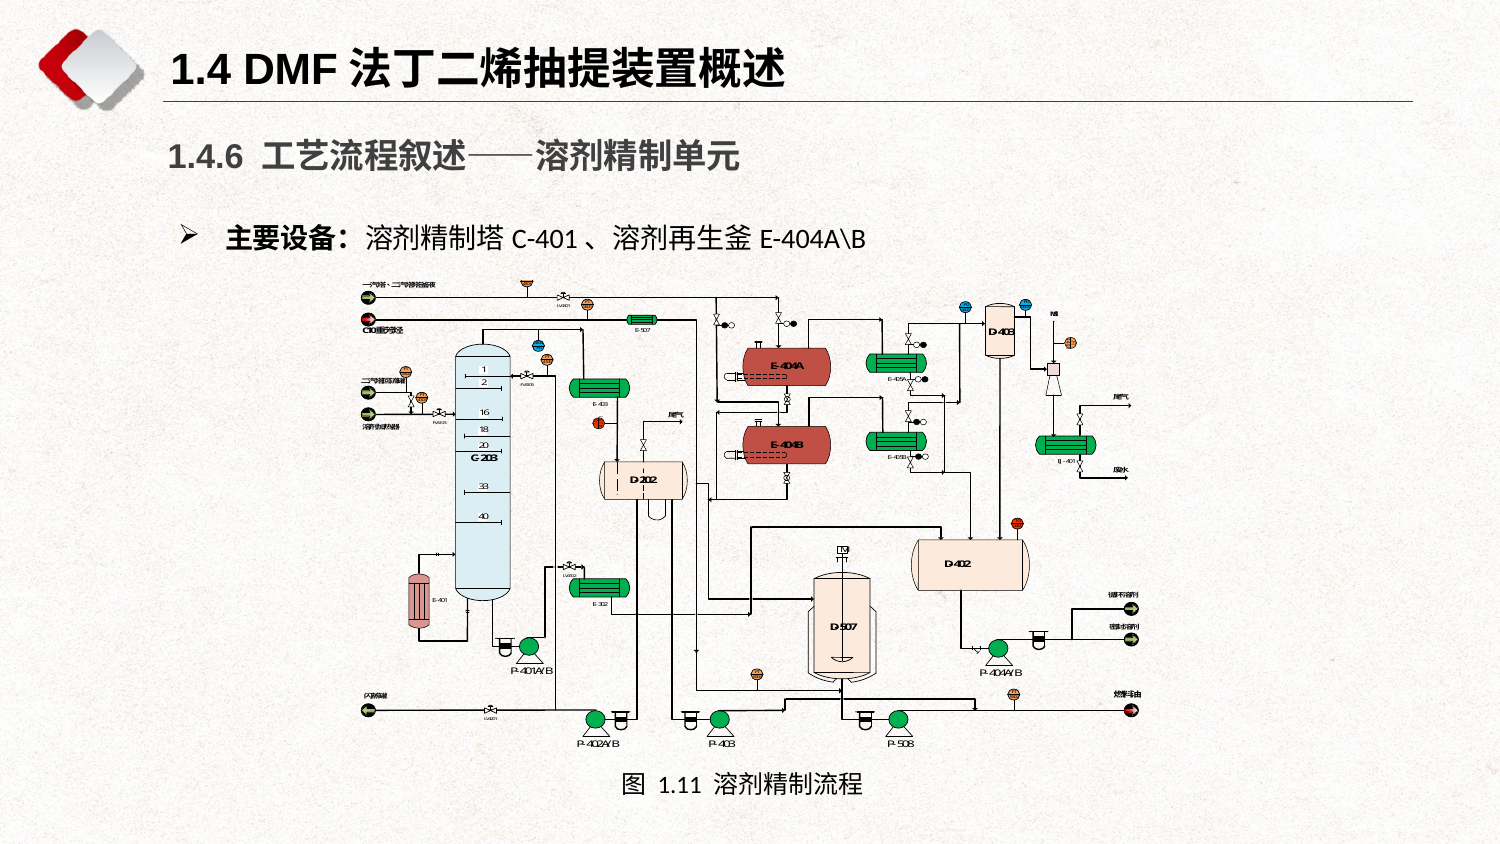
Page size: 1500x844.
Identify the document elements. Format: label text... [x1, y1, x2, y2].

text_box 主要设备：溶剂精制塔C-401、溶剂再生釜E-404A\B [163, 179, 1325, 262]
text_box 1.4 DMF法丁二烯抽提装置概述 [155, 33, 802, 102]
text_box 1.4.6 工艺流程叙述——溶剂精制单元 [152, 105, 896, 183]
picture [0, 0, 1500, 844]
text_box 图 1.11 溶剂精制流程 [606, 761, 882, 807]
